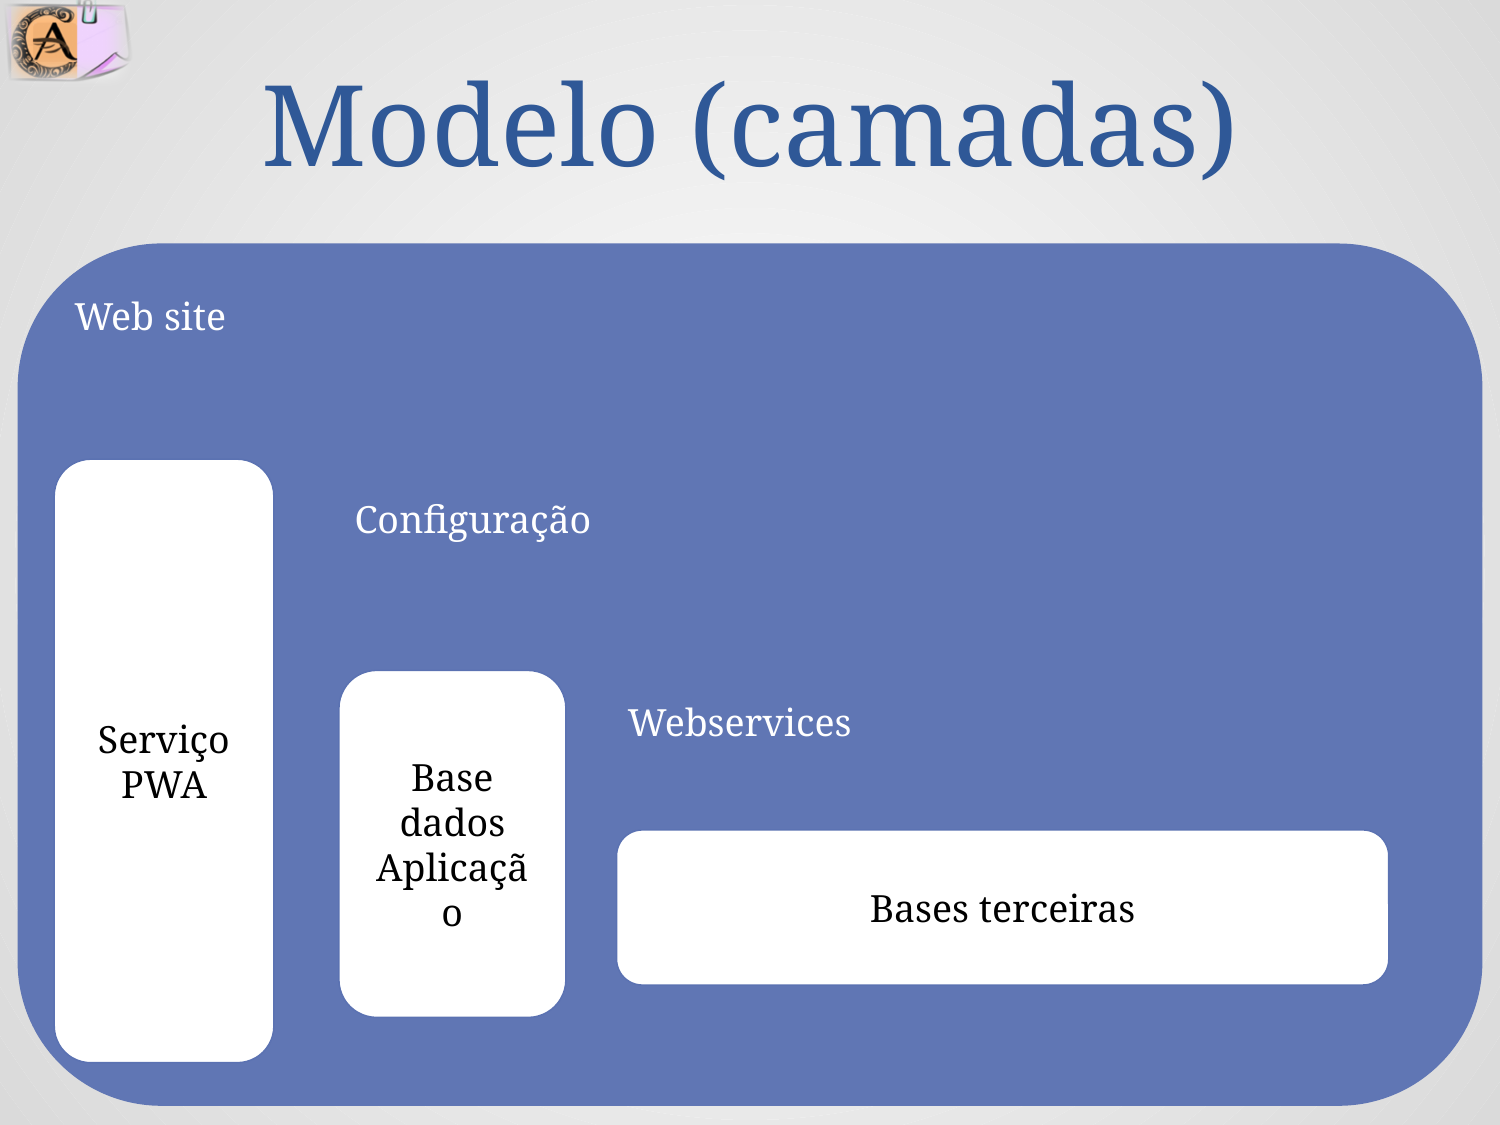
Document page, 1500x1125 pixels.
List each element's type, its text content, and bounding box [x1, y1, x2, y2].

title Modelo (camadas) [75, 0, 1425, 197]
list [17, 243, 1483, 1107]
picture [0, 0, 136, 91]
